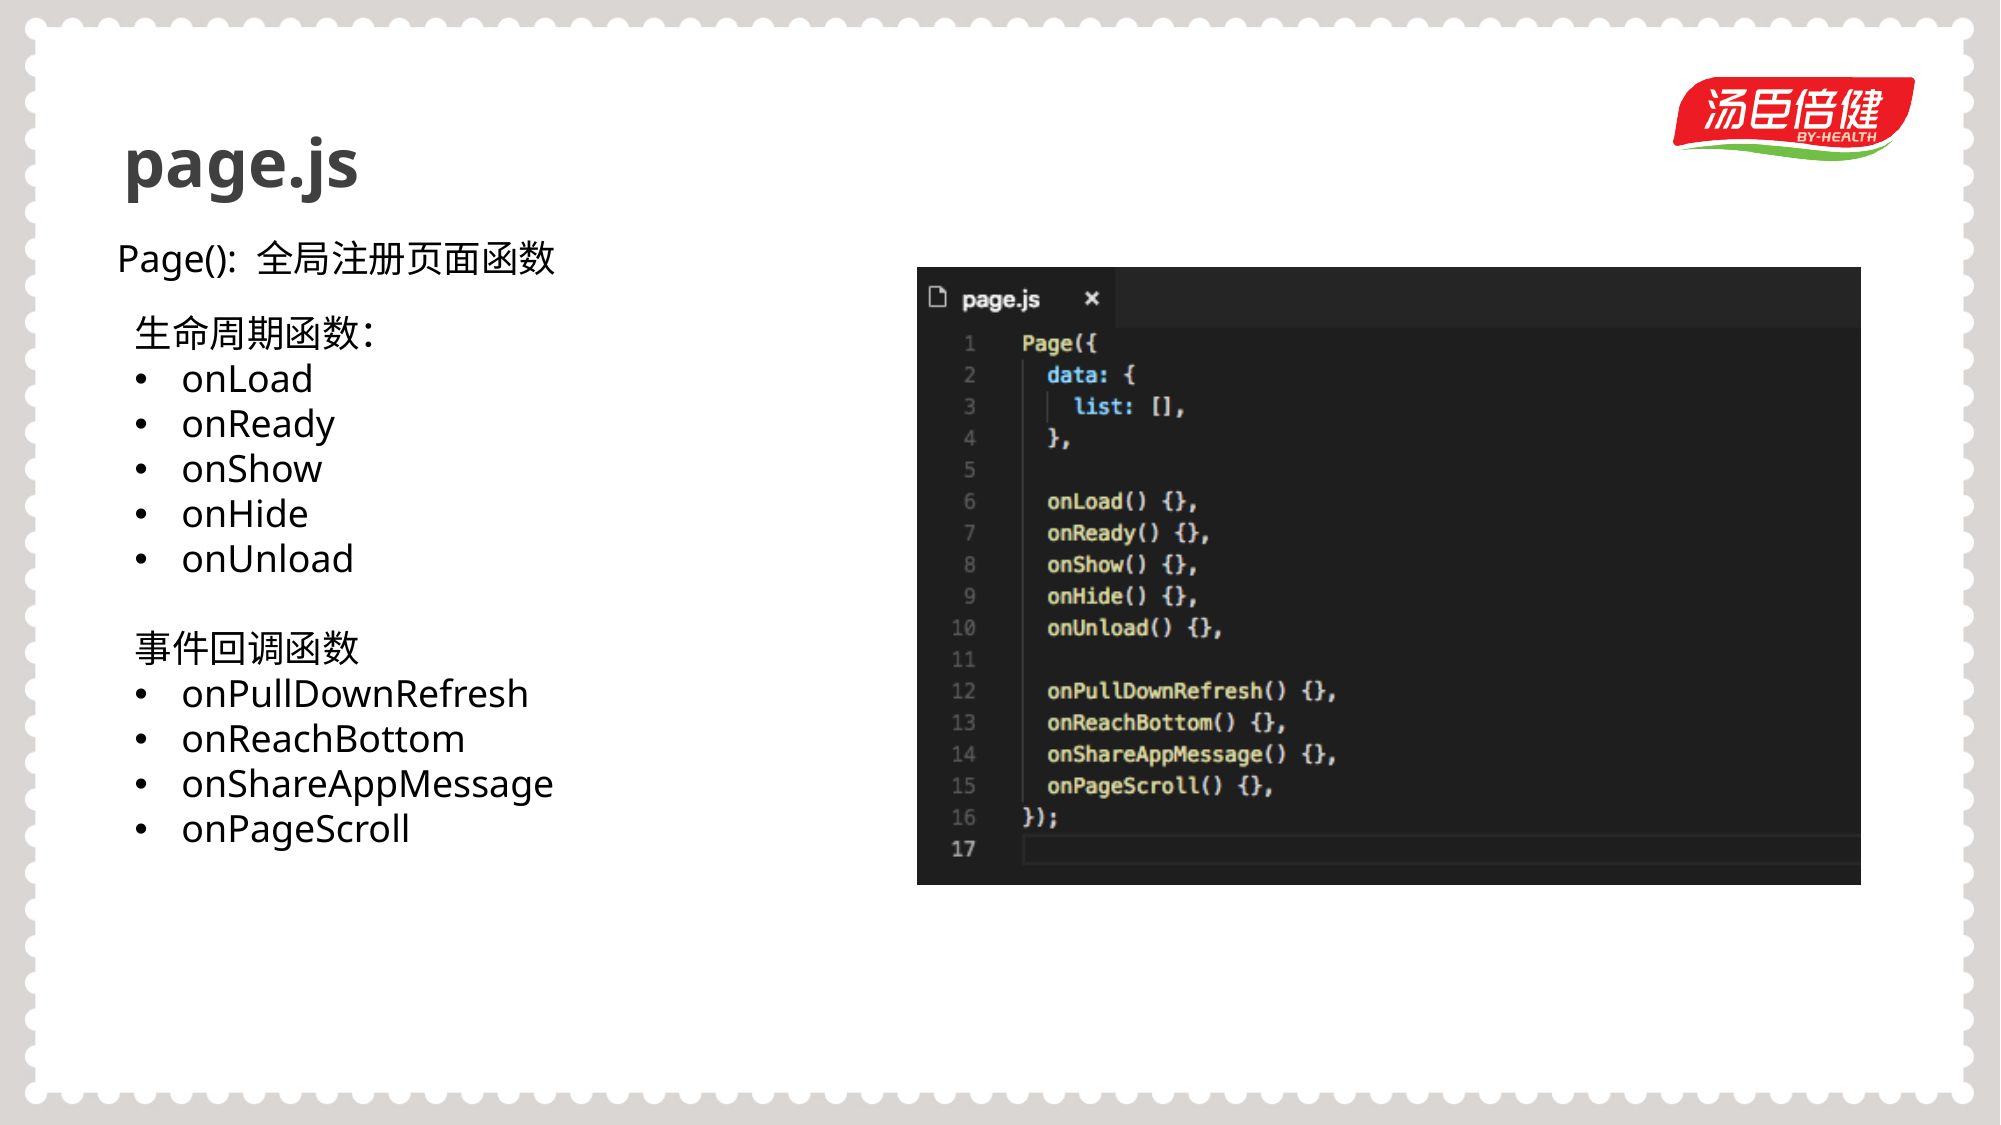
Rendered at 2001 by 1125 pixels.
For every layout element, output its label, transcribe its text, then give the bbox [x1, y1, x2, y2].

picture [0, 0, 2000, 1125]
text_box 生命周期函数： onLoad onReady onShow onHide onUnload 事件回调函数 onPullDownRefresh onReachBottom onShareAppMessage onPageScroll [119, 303, 570, 903]
text_box page.js [109, 73, 770, 209]
text_box Page(): 全局注册页面函数 [102, 227, 571, 288]
